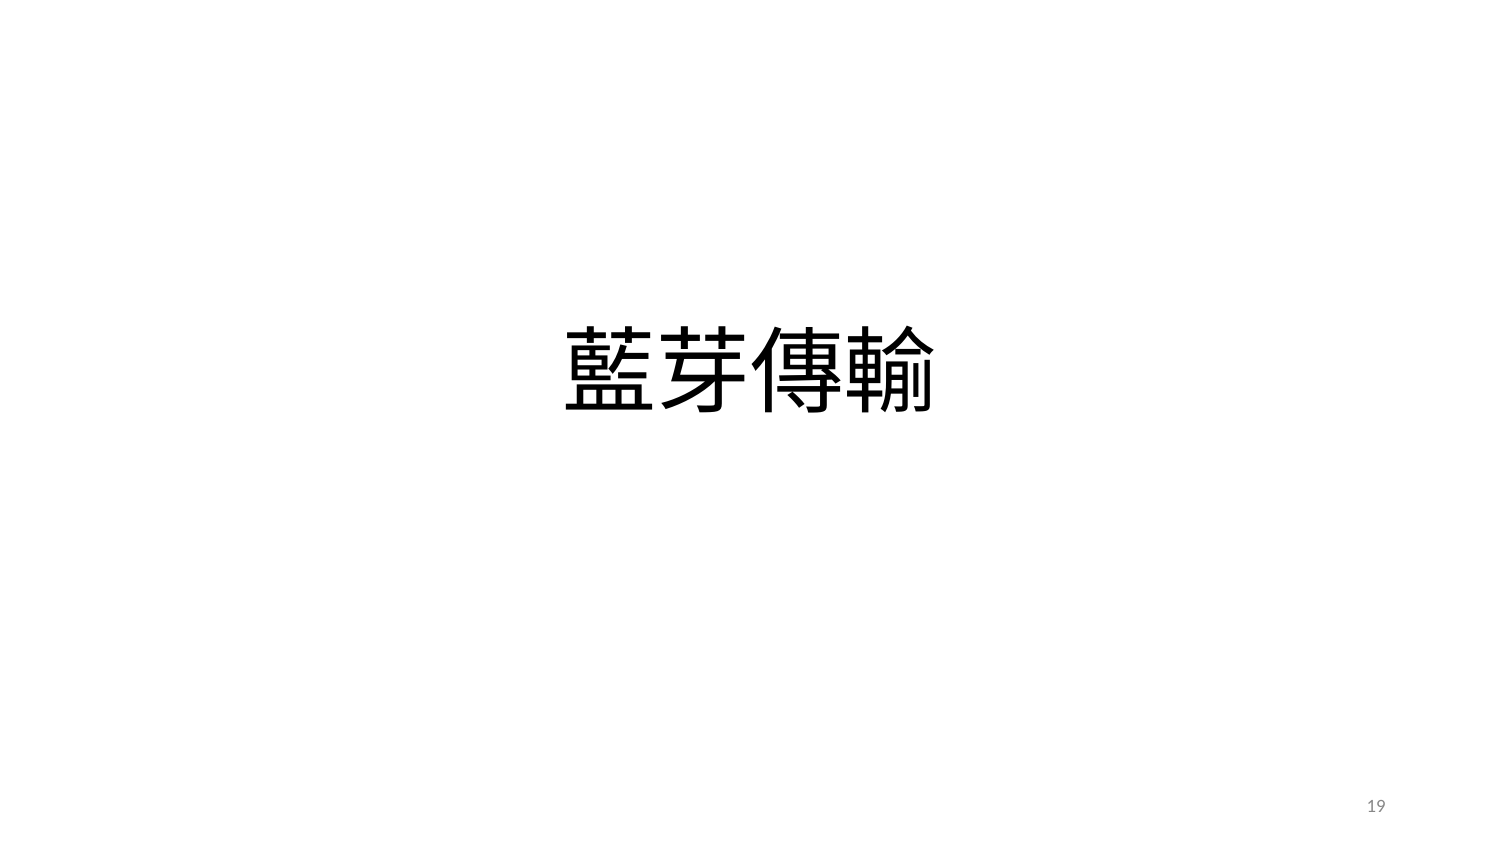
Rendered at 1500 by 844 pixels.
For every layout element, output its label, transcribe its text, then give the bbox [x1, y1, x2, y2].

title 藍芽傳輸 [187, 138, 1313, 432]
slide_number ‹#› [1059, 782, 1397, 827]
